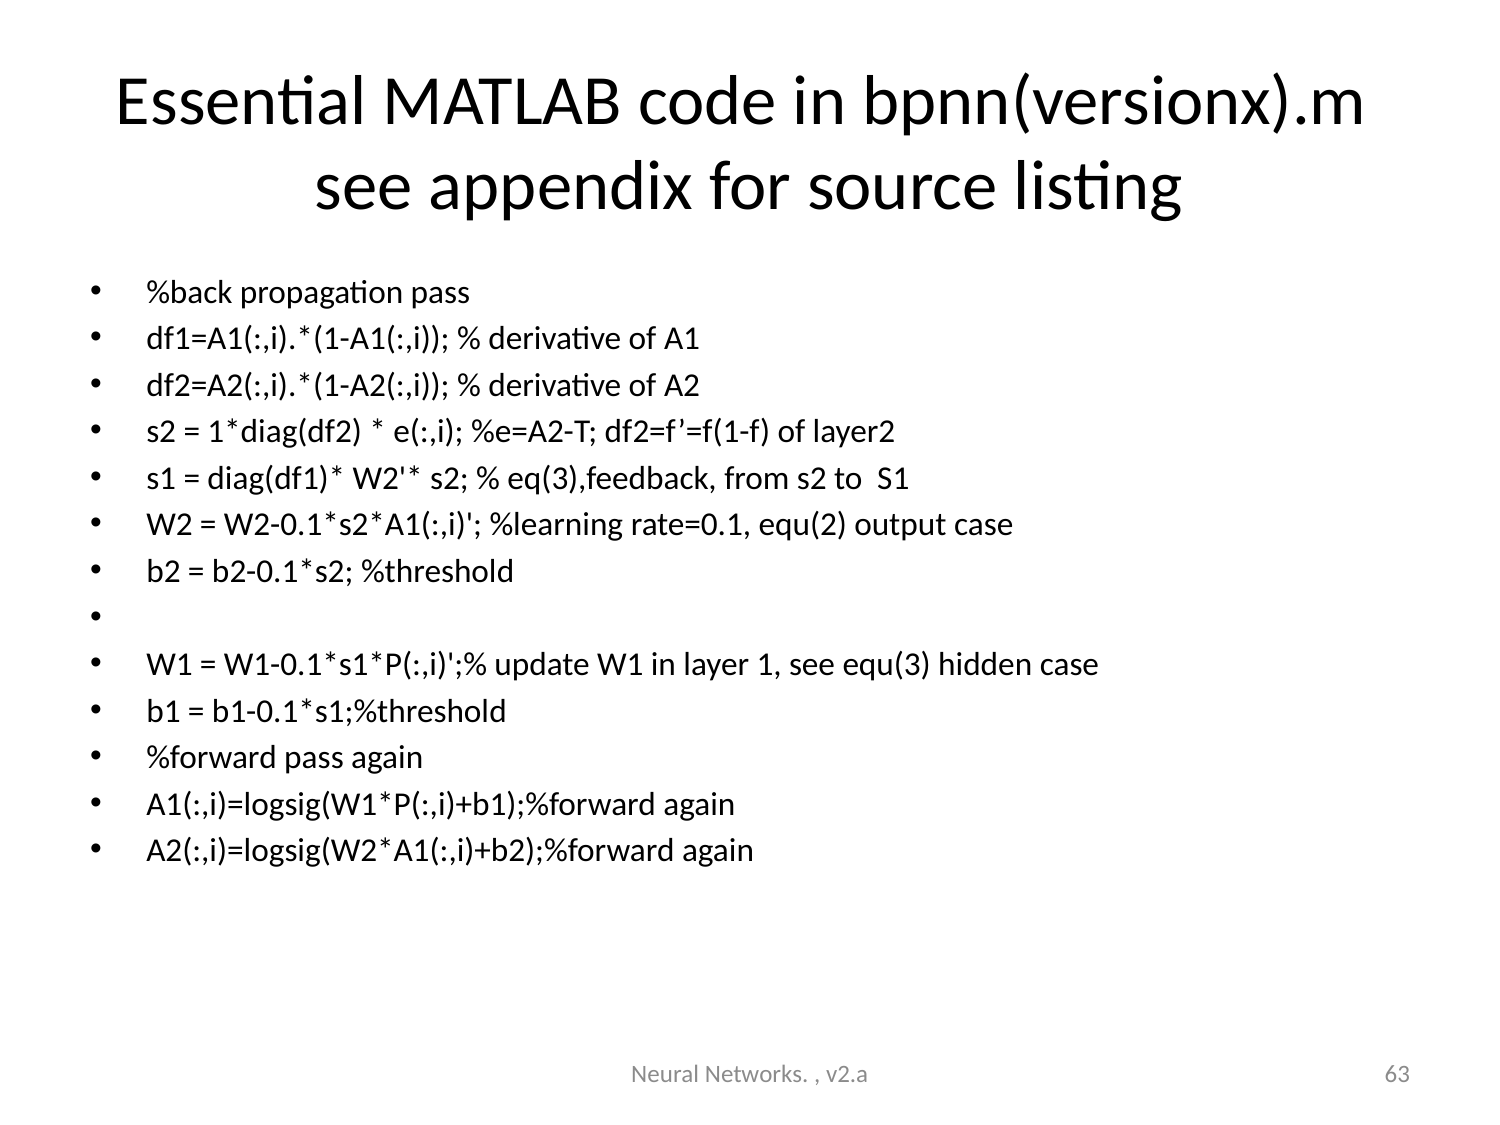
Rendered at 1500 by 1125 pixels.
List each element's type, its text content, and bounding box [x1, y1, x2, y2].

title Essential MATLAB code in bpnn(versionx).m see appendix for source listing [75, 45, 1425, 233]
footer Neural Networks. , v2.a [512, 1042, 988, 1103]
list %back propagation pass df1=A1(:,i).*(1-A1(:,i)); % derivative of A1 df2=A2(:,i).*(1-A2(:,i)); % derivative of A2 s2 = 1*diag(df2) * e(:,i); %e=A2-T; df2=f’=f(1-f) of layer2 s1 = diag(df1)* W2'* s2; % eq(3),feedback, from s2 to S1 W2 = W2-0.1*s2*A1(:,i)'; %learning rate=0.1, equ(2) output case b2 = b2-0.1*s2; %threshold W1 = W1-0.1*s1*P(:,i)';% update W1 in layer 1, see equ(3) hidden case b1 = b1-0.1*s1;%threshold %forward pass again A1(:,i)=logsig(W1*P(:,i)+b1);%forward again A2(:,i)=logsig(W2*A1(:,i)+b2);%forward again [75, 262, 1425, 1005]
slide_number 63 [1074, 1042, 1425, 1103]
